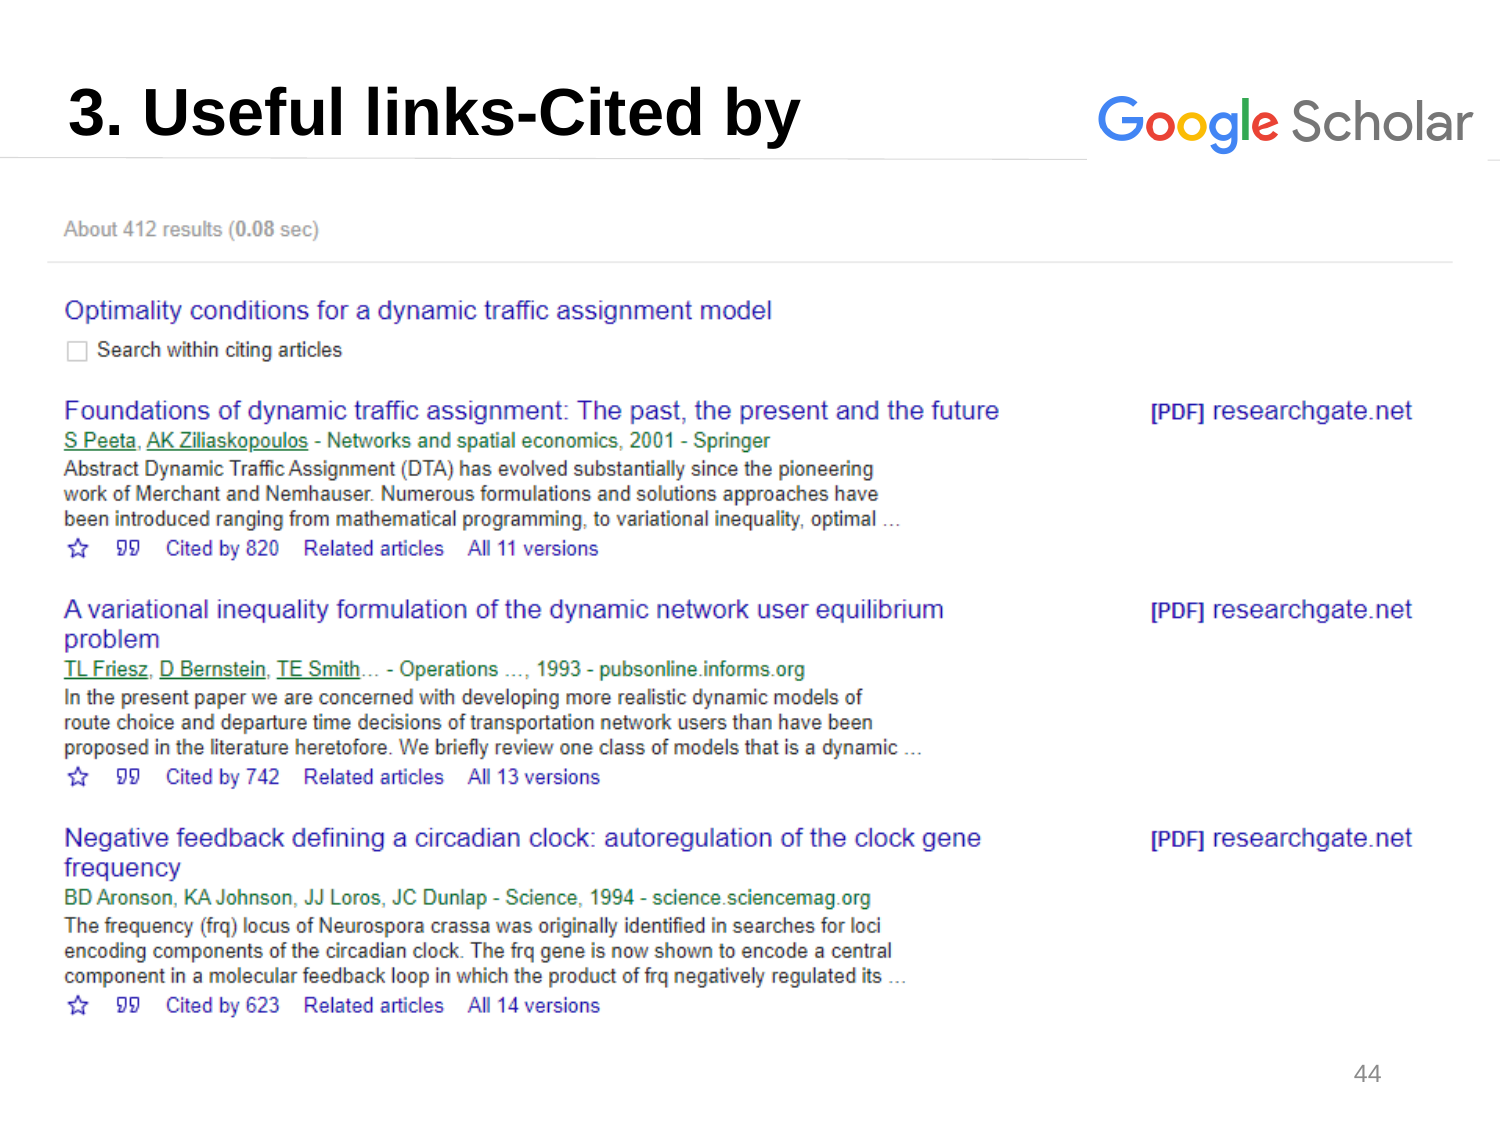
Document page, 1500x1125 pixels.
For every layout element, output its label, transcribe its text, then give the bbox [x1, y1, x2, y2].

text_box 3. Useful links-Cited by [53, 61, 1099, 156]
picture [47, 198, 1453, 1043]
slide_number 44 [1059, 1043, 1397, 1103]
picture [1087, 78, 1488, 161]
